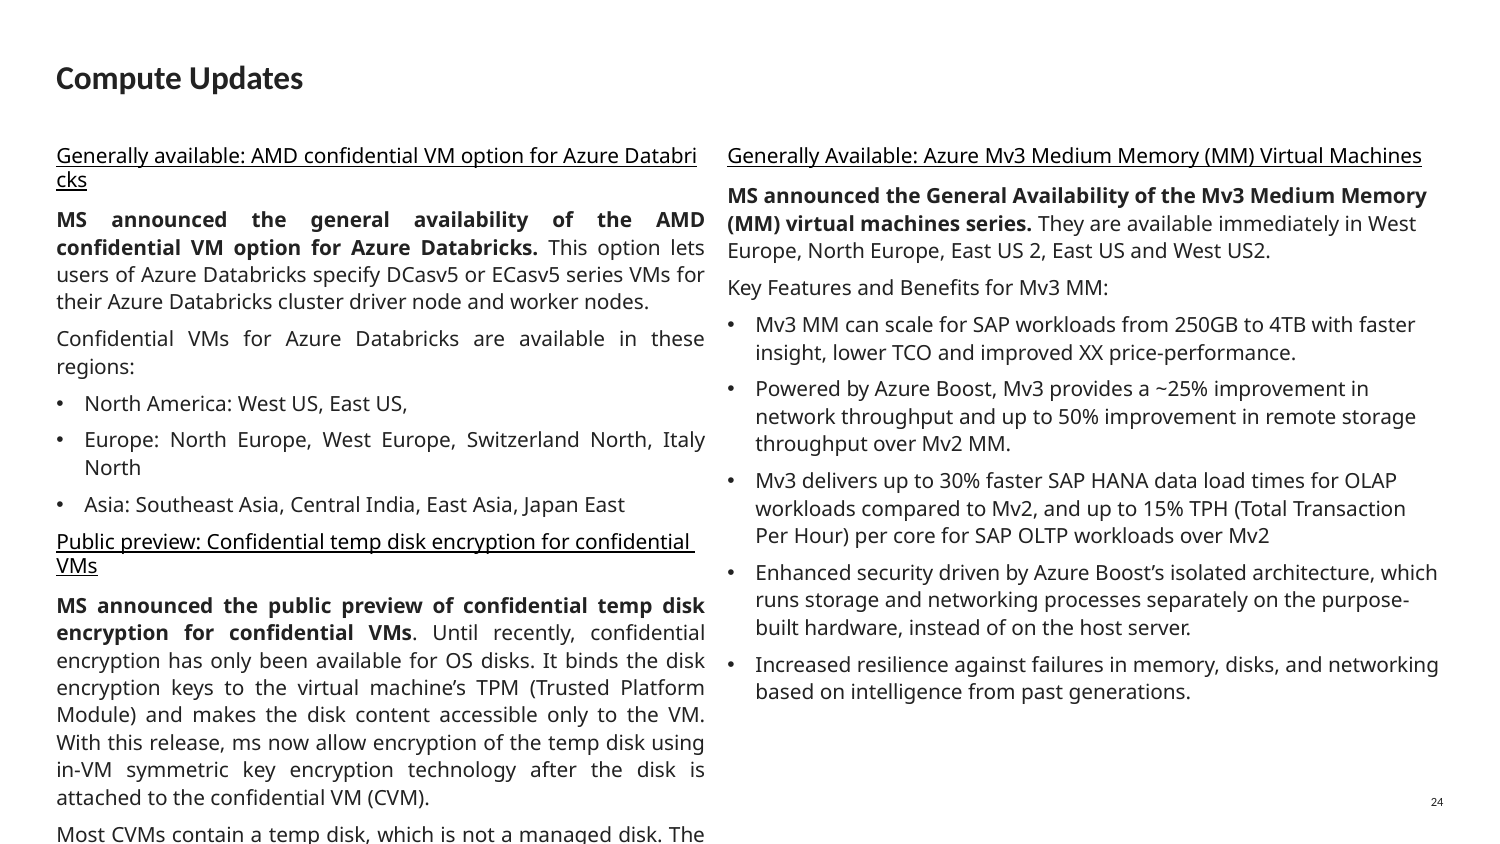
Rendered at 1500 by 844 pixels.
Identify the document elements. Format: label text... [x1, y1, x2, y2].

list Generally available: AMD confidential VM option for Azure Databricks MS announced the general availability of the AMD confidential VM option for Azure Databricks. This option lets users of Azure Databricks specify DCasv5 or ECasv5 series VMs for their Azure Databricks cluster driver node and worker nodes. Confidential VMs for Azure Databricks are available in these regions: North America: West US, East US, Europe: North Europe, West Europe, Switzerland North, Italy North Asia: Southeast Asia, Central India, East Asia, Japan East Public preview: Confidential temp disk encryption for confidential VMs MS announced the public preview of confidential temp disk encryption for confidential VMs. Until recently, confidential encryption has only been available for OS disks. It binds the disk encryption keys to the virtual machine’s TPM (Trusted Platform Module) and makes the disk content accessible only to the VM. With this release, ms now allow encryption of the temp disk using in-VM symmetric key encryption technology after the disk is attached to the confidential VM (CVM). Most CVMs contain a temp disk, which is not a managed disk. The temp disk provides fast, local, and short-term storage for applications and processes. It is intended to only store data such as page files, log files, cached data, and other types of temporary data. [56, 140, 706, 816]
list Generally Available: Azure Mv3 Medium Memory (MM) Virtual Machines MS announced the General Availability of the Mv3 Medium Memory (MM) virtual machines series. They are available immediately in West Europe, North Europe, East US 2, East US and West US2. Key Features and Benefits for Mv3 MM: Mv3 MM can scale for SAP workloads from 250GB to 4TB with faster insight, lower TCO and improved XX price-performance. Powered by Azure Boost, Mv3 provides a ~25% improvement in network throughput and up to 50% improvement in remote storage throughput over Mv2 MM. Mv3 delivers up to 30% faster SAP HANA data load times for OLAP workloads compared to Mv2, and up to 15% TPH (Total Transaction Per Hour) per core for SAP OLTP workloads over Mv2 Enhanced security driven by Azure Boost’s isolated architecture, which runs storage and networking processes separately on the purpose-built hardware, instead of on the host server. Increased resilience against failures in memory, disks, and networking based on intelligence from past generations. [727, 140, 1444, 760]
title Compute Updates [56, 56, 1444, 113]
